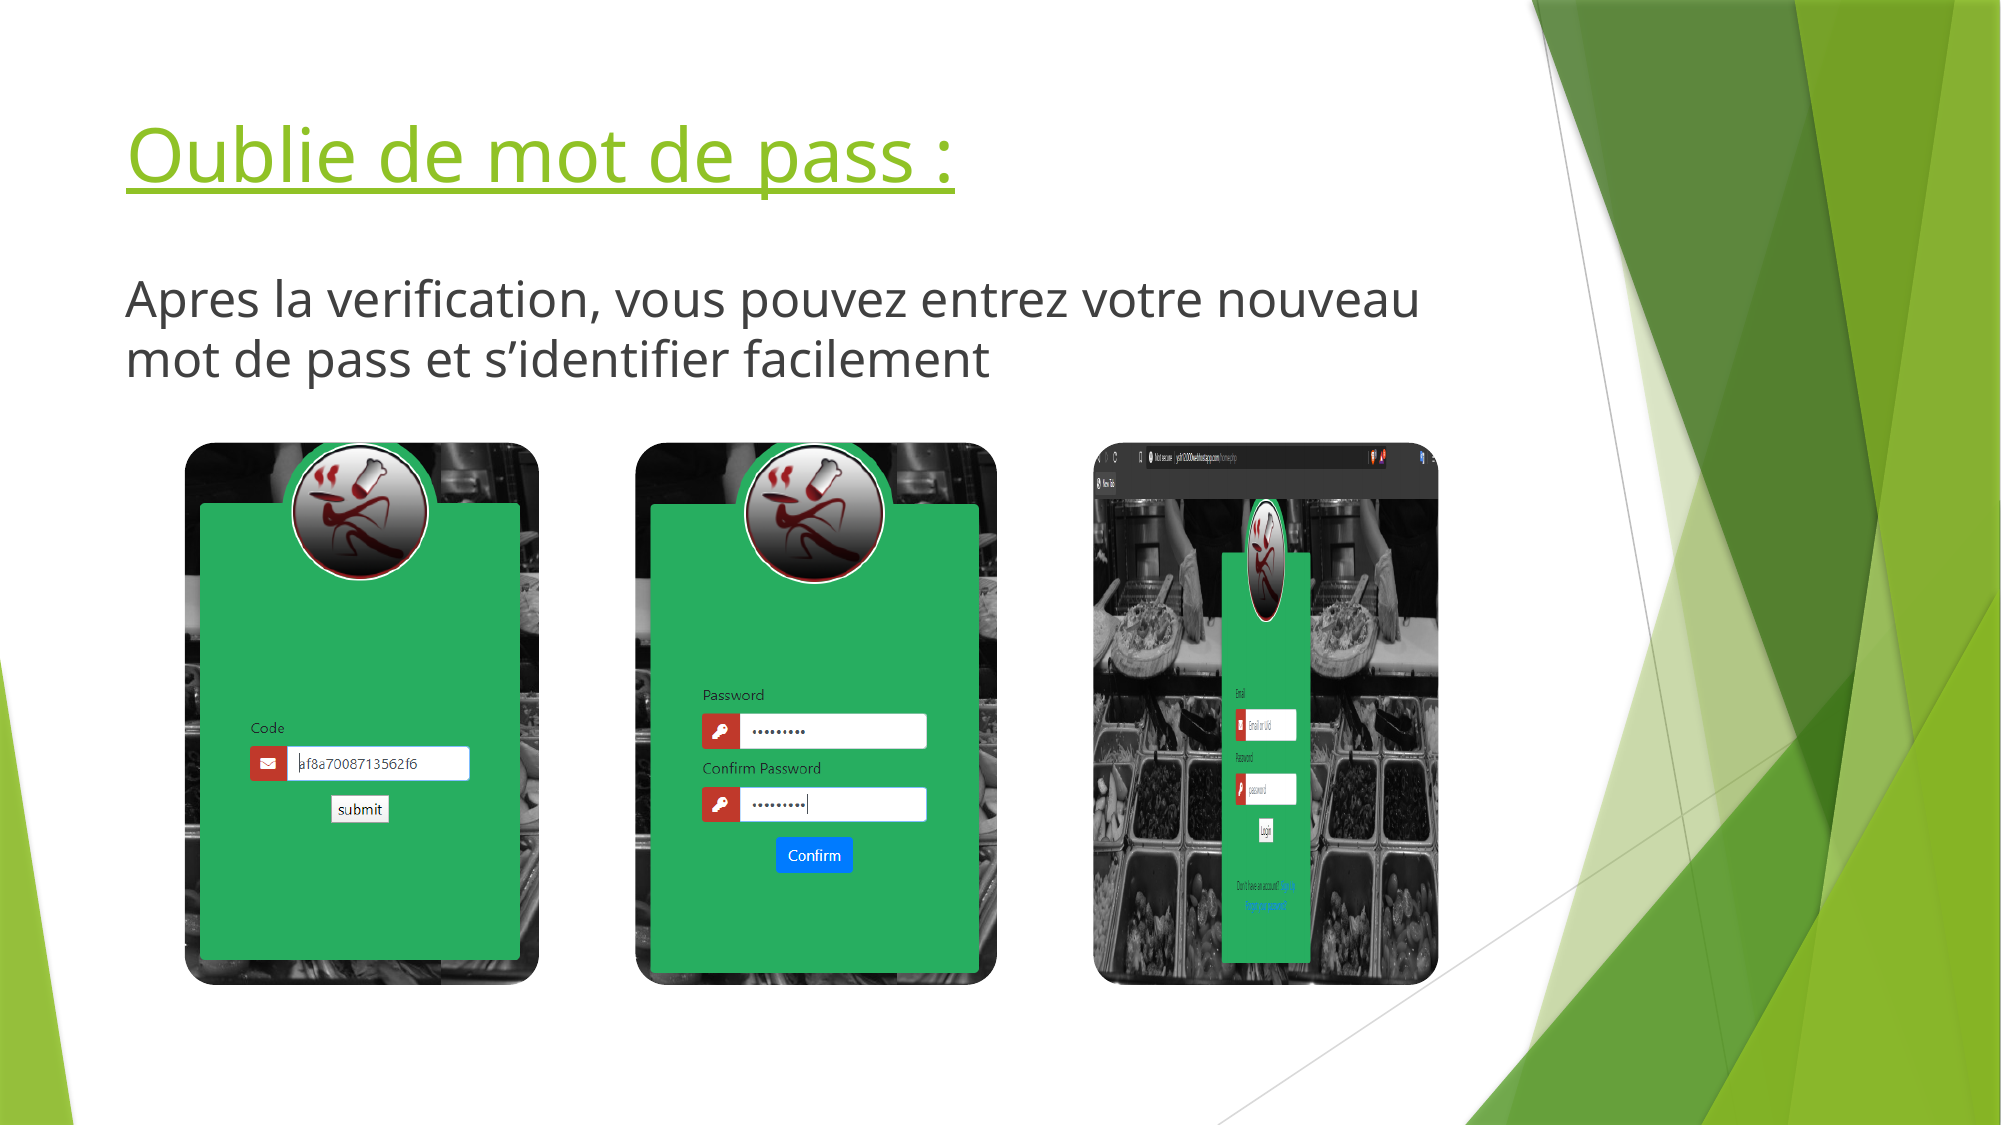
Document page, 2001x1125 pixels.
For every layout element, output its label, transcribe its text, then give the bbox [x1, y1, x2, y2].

list Apres la verification, vous pouvez entrez votre nouveau mot de pass et s’identifier facilement [110, 215, 1489, 396]
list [1092, 442, 1439, 986]
picture [634, 442, 998, 986]
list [184, 442, 540, 986]
title Oublie de mot de pass : [111, 99, 1522, 317]
